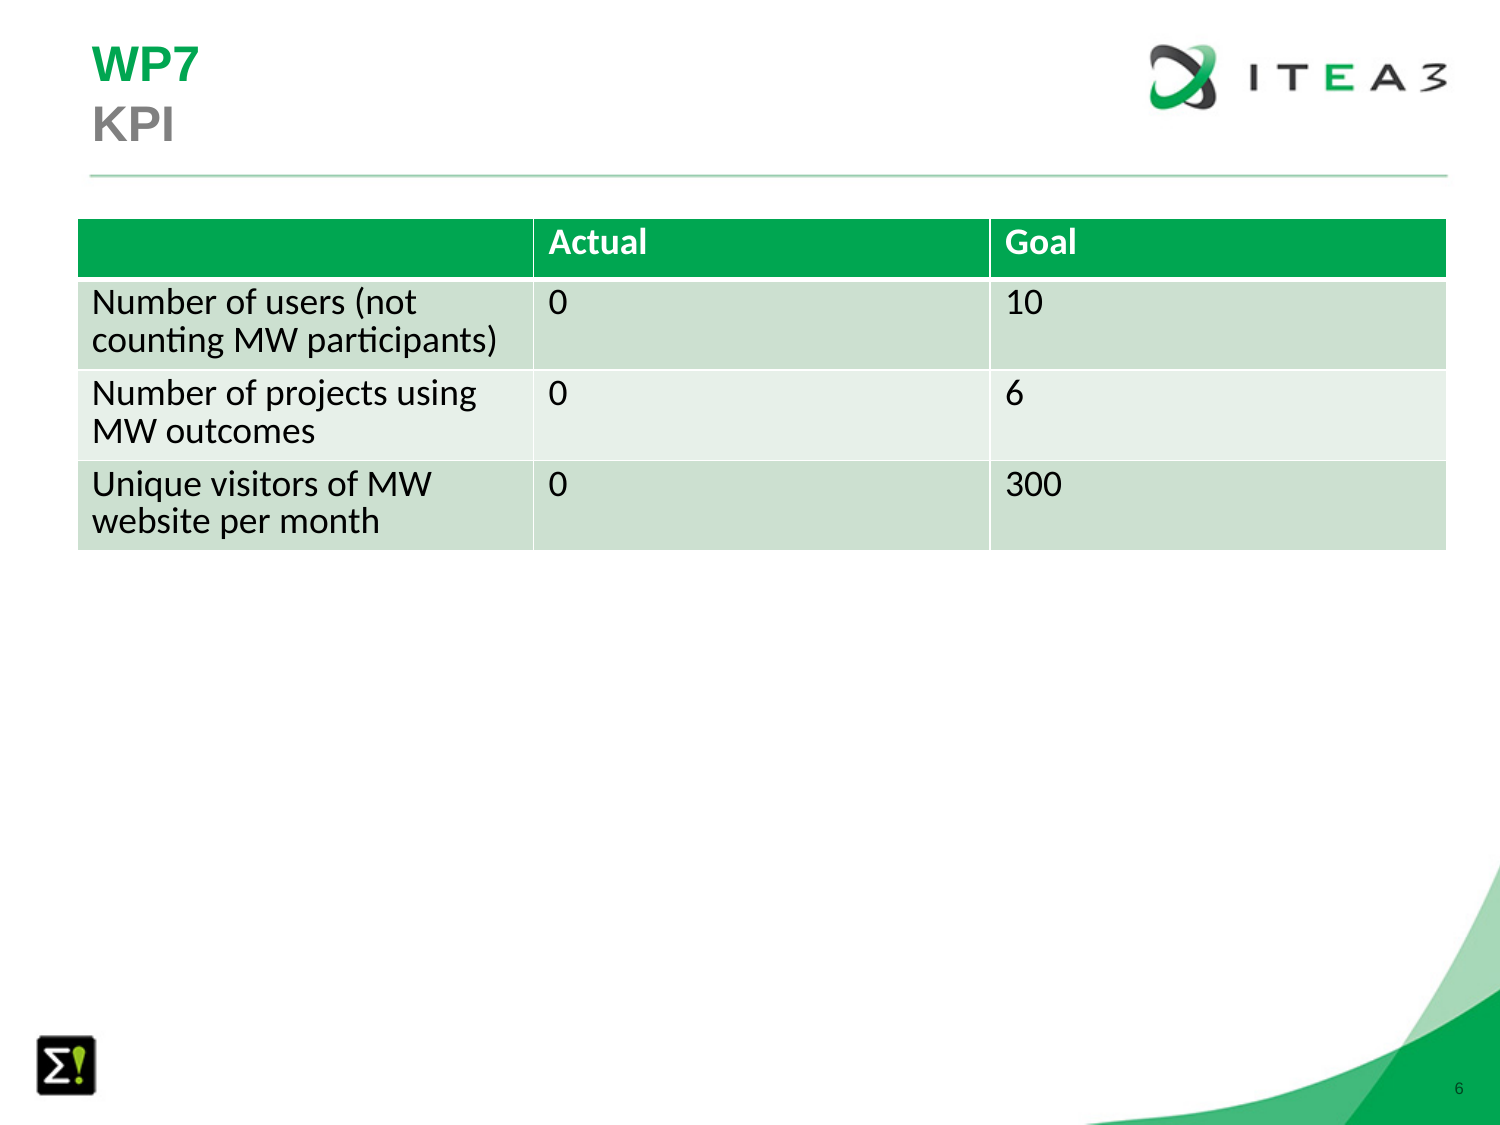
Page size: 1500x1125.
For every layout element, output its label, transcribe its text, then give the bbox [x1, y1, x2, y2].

table_cell 0 [534, 461, 989, 550]
table_cell 300 [991, 461, 1446, 550]
table_header Actual [534, 219, 989, 277]
table_cell 0 [534, 371, 989, 460]
title WP7 KPI [76, 23, 1099, 160]
table_cell Unique visitors of MW website per month [78, 461, 533, 550]
table_header [78, 219, 533, 277]
table_cell 0 [534, 282, 989, 369]
table_header Goal [991, 219, 1446, 277]
table_cell 6 [991, 371, 1446, 460]
picture [0, 0, 1500, 1125]
table_cell Number of projects using MW outcomes [78, 371, 533, 460]
table_cell Number of users (not counting MW participants) [78, 282, 533, 369]
table_cell 10 [991, 282, 1446, 369]
